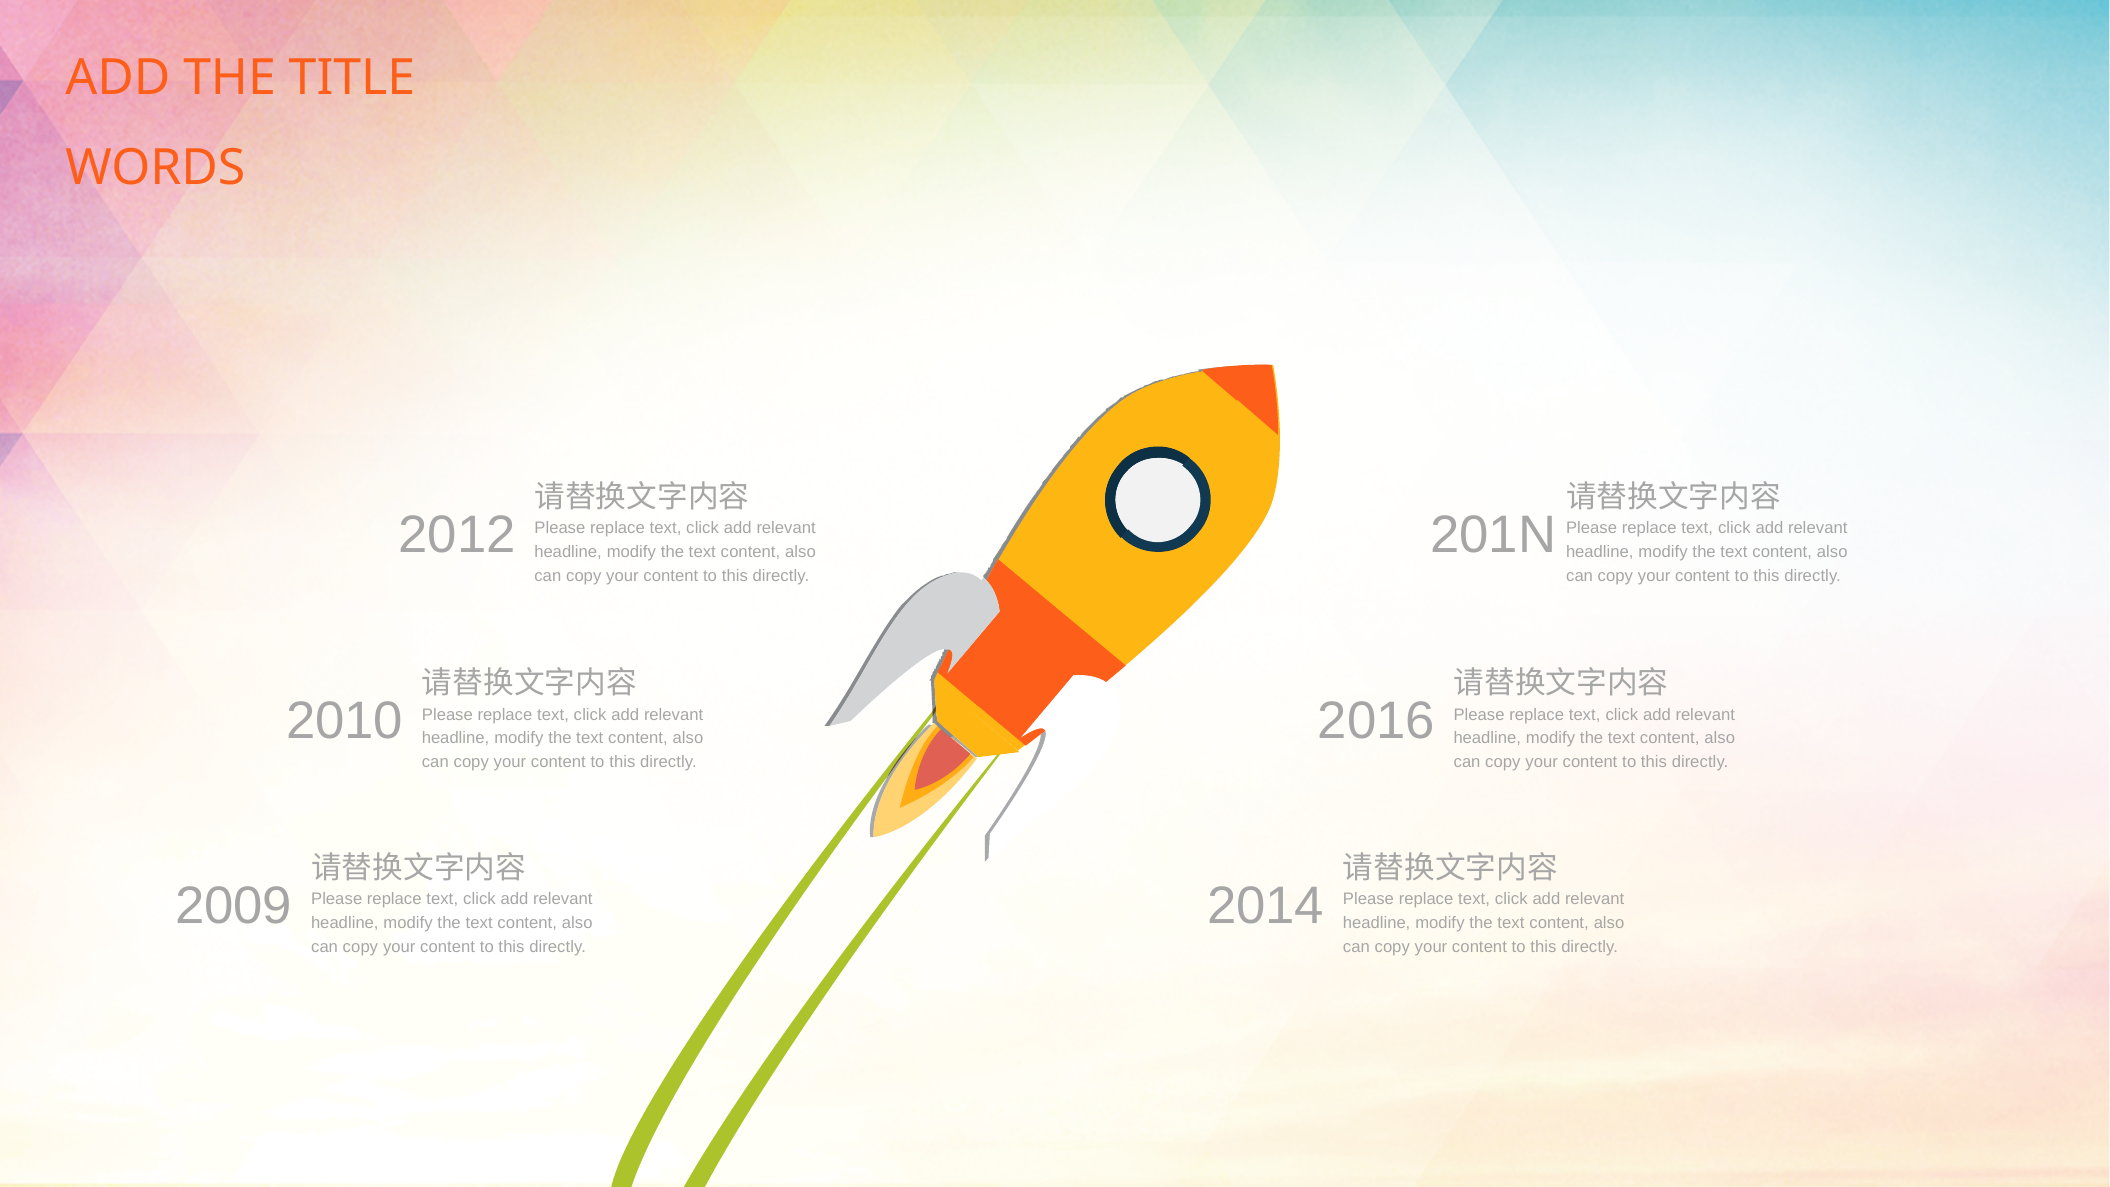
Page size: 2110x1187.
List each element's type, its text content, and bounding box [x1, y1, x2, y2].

text_box 2010 [286, 673, 404, 750]
text_box Please replace text, click add relevant headline, modify the text content, also can copy your content to this directly. [421, 701, 601, 772]
text_box 请替换文字内容 [1453, 655, 1670, 701]
text_box Please replace text, click add relevant headline, modify the text content, also can copy your content to this directly. [1342, 884, 1650, 956]
text_box 请替换文字内容 [534, 469, 601, 514]
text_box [601, 363, 1290, 1187]
text_box 2012 [398, 486, 516, 563]
text_box Please replace text, click add relevant headline, modify the text content, also can copy your content to this directly. [1453, 699, 1760, 772]
text_box 201N [1430, 486, 1557, 563]
text_box 请替换文字内容 [1566, 469, 1782, 514]
text_box 2016 [1317, 673, 1436, 750]
text_box 请替换文字内容 [1342, 840, 1559, 885]
text_box Please replace text, click add relevant headline, modify the text content, also can copy your content to this directly. [310, 884, 601, 956]
text_box Please replace text, click add relevant headline, modify the text content, also can copy your content to this directly. [534, 514, 601, 585]
text_box Please replace text, click add relevant headline, modify the text content, also can copy your content to this directly. [1566, 512, 1873, 585]
text_box 2014 [1290, 858, 1325, 935]
text_box ADD THE TITLE WORDS [50, 7, 583, 202]
text_box 2009 [175, 858, 293, 935]
text_box 请替换文字内容 [421, 655, 601, 701]
text_box 请替换文字内容 [310, 840, 527, 885]
picture [0, 0, 2110, 1187]
